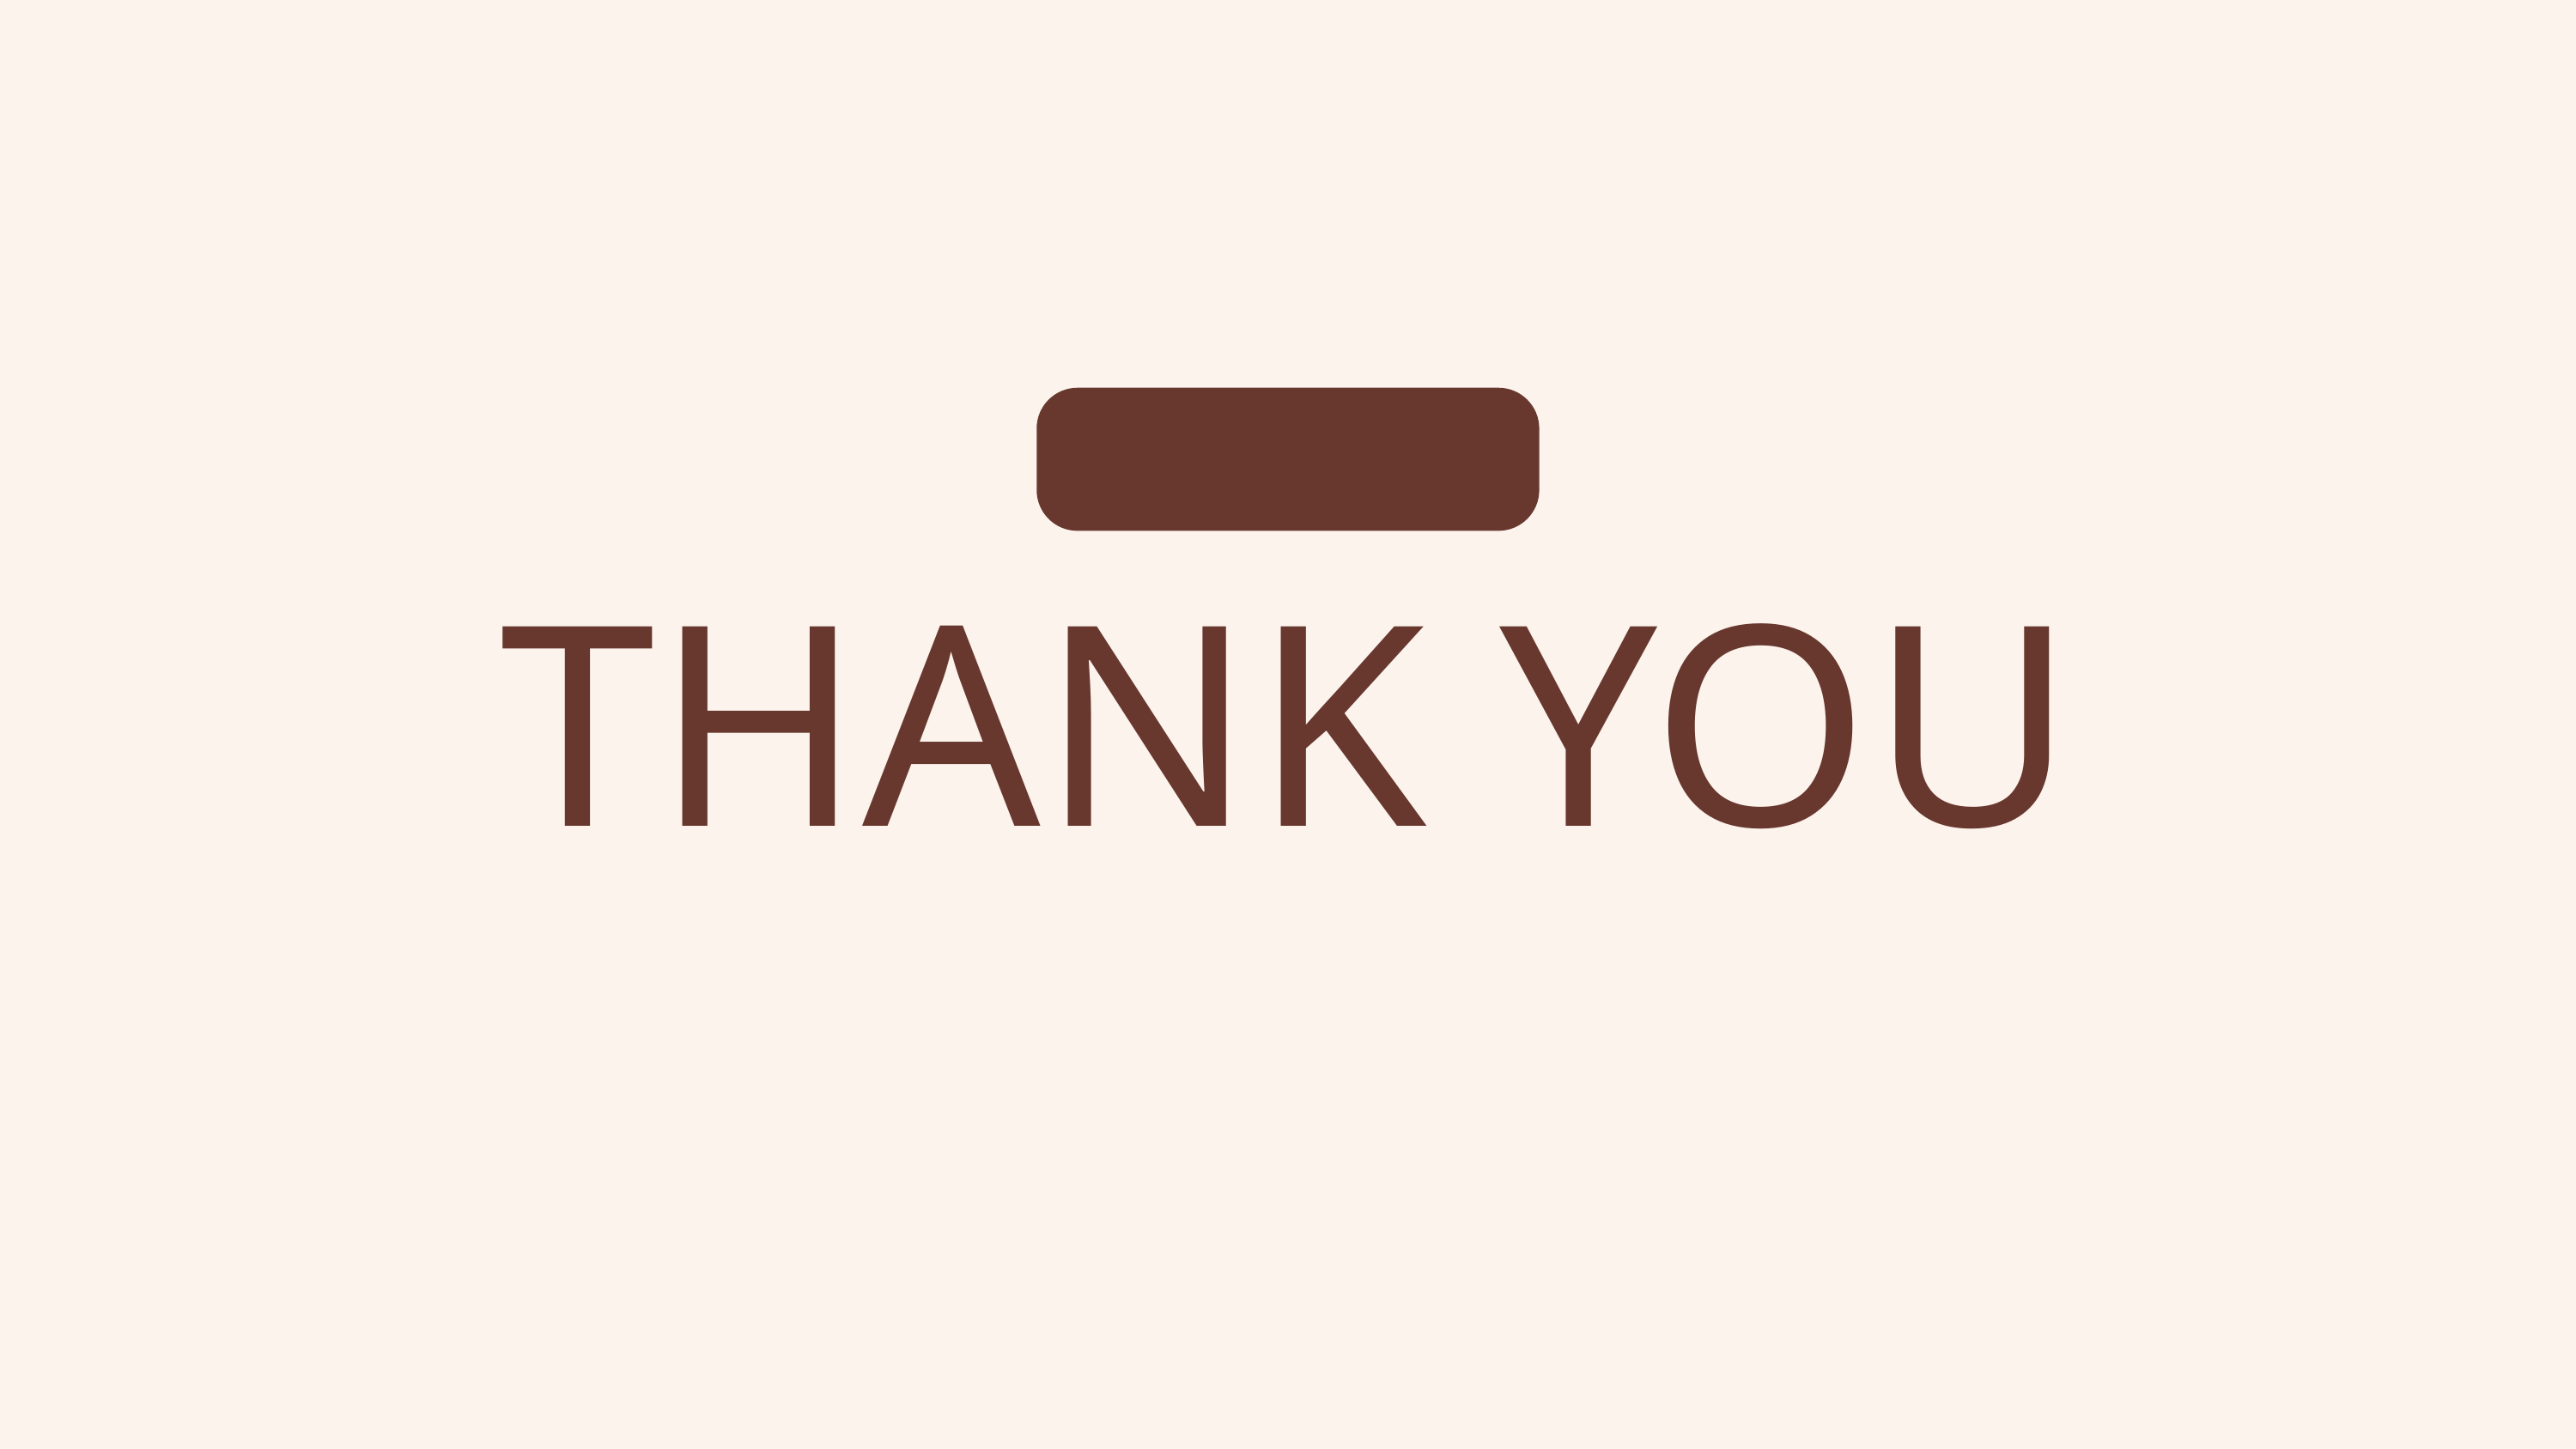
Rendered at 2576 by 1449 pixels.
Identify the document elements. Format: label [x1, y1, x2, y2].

text_box [458, 387, 2117, 907]
